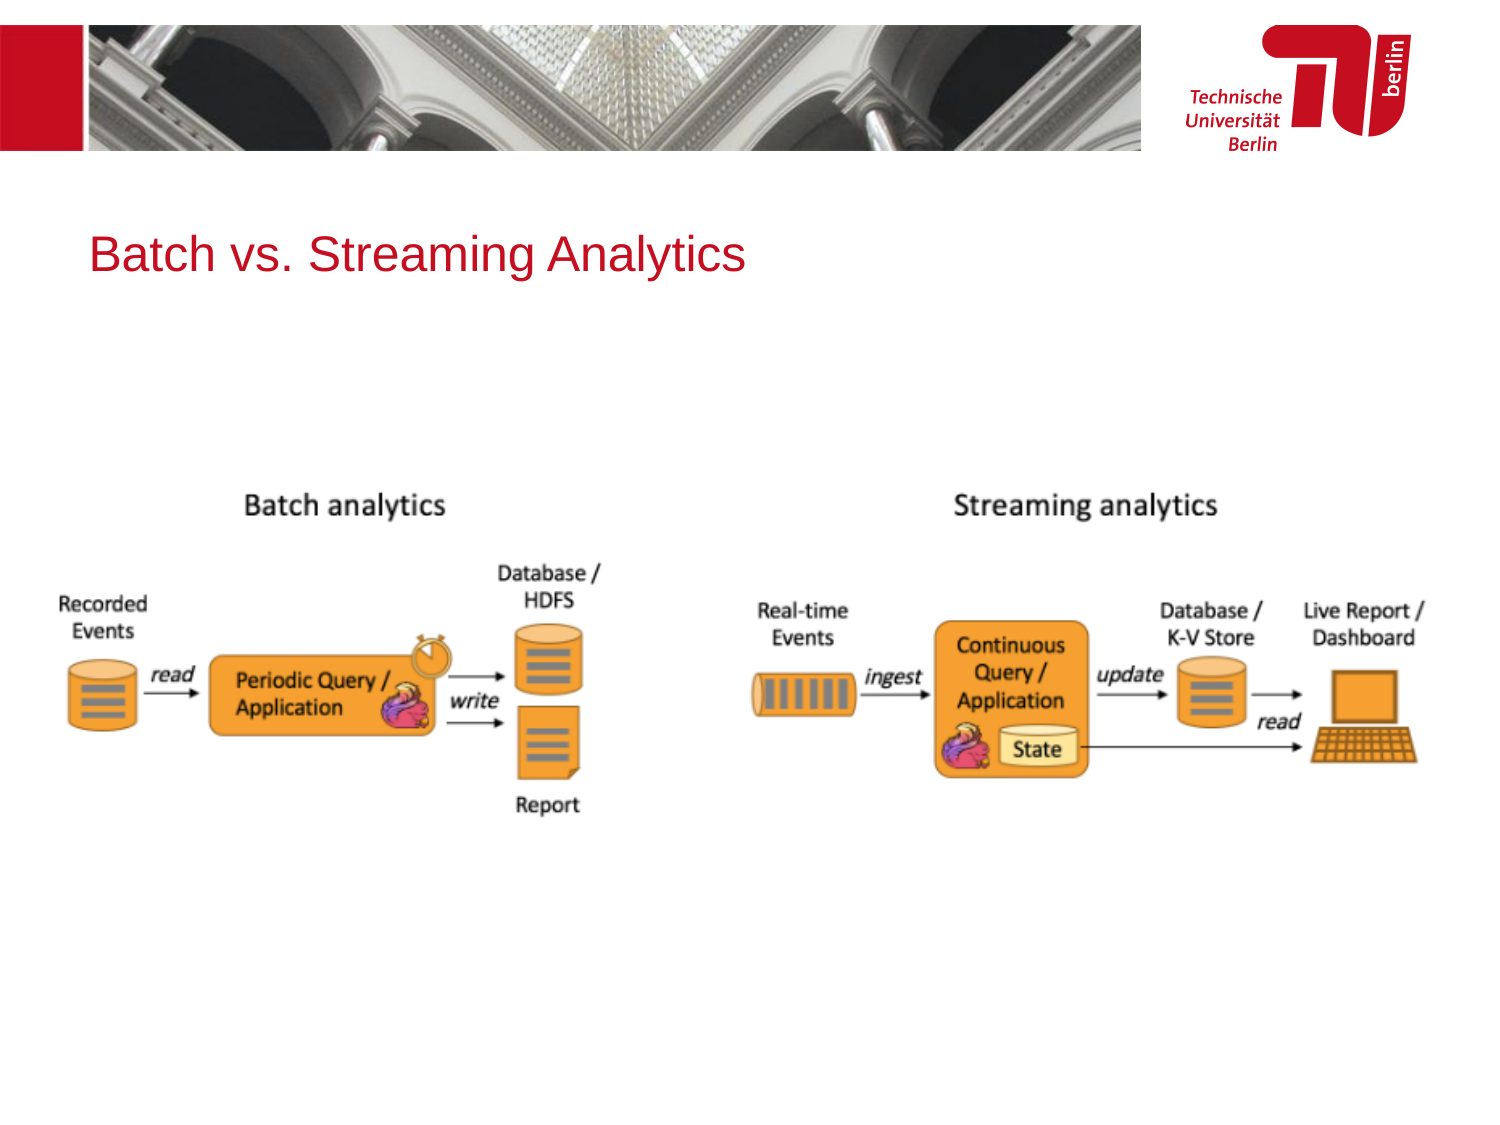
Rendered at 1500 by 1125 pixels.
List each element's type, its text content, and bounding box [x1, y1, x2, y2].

picture [52, 469, 1448, 828]
picture [1186, 25, 1411, 151]
picture [0, 25, 1141, 151]
title Batch vs. Streaming Analytics [88, 219, 1411, 282]
